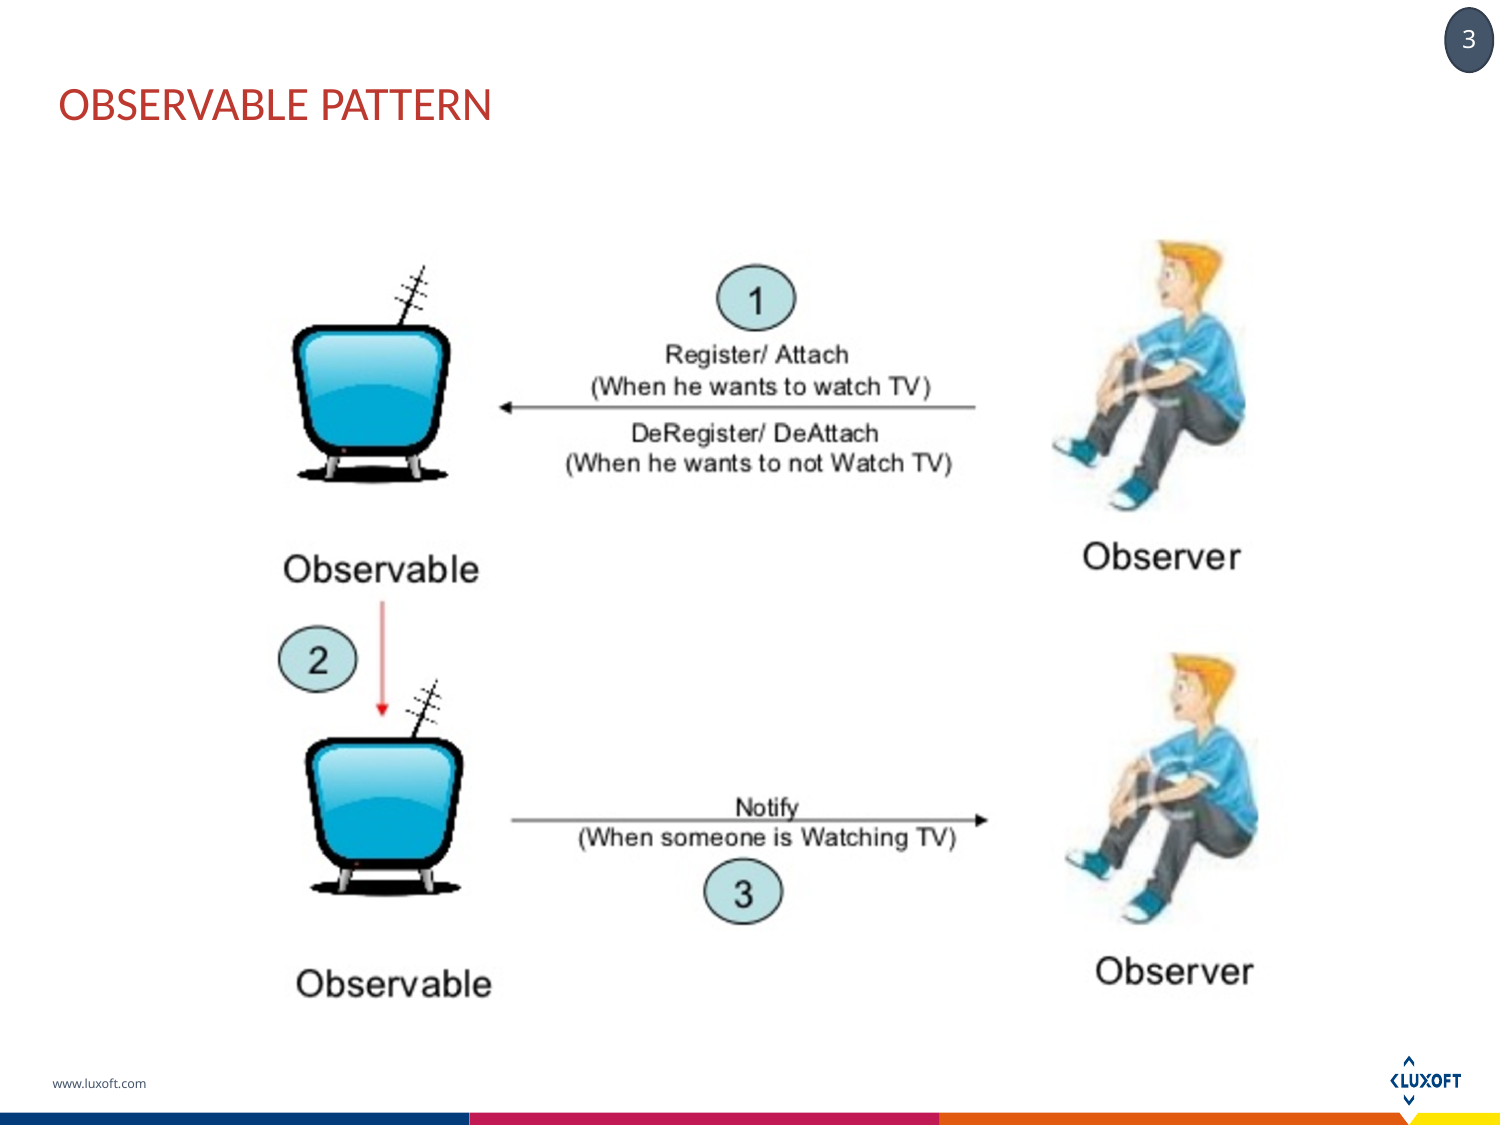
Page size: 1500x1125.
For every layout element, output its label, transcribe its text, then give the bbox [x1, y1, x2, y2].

picture [213, 179, 1352, 1033]
title Observable pattern [47, 59, 1457, 143]
